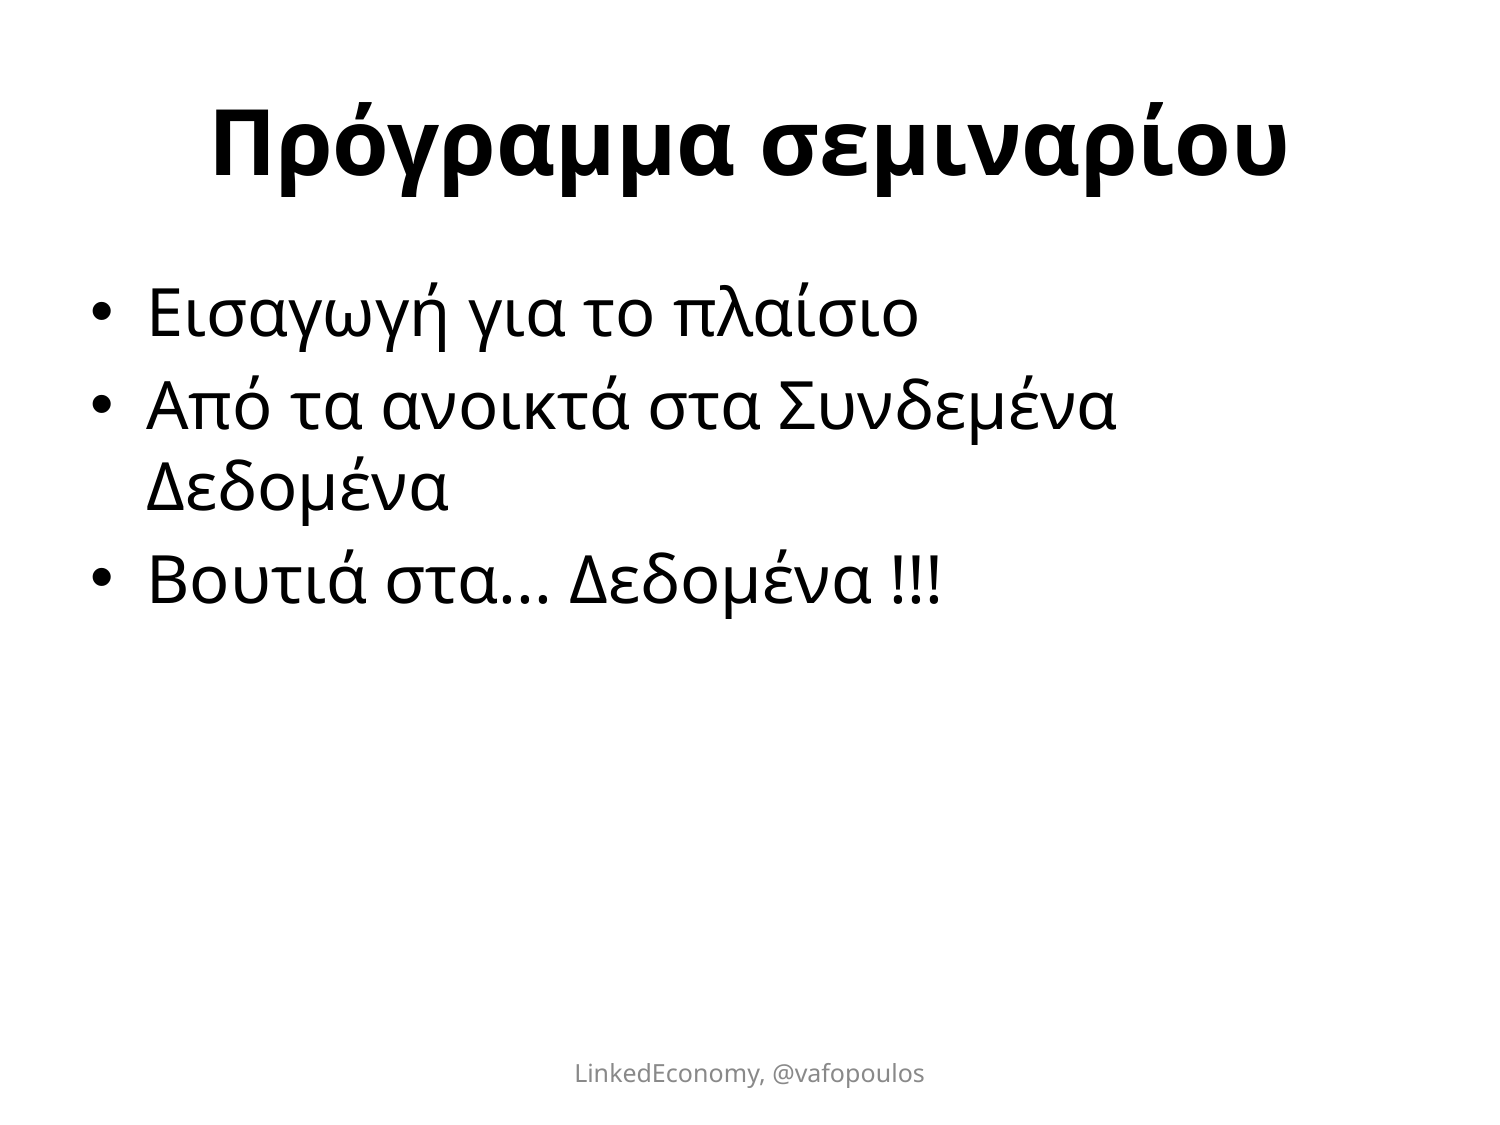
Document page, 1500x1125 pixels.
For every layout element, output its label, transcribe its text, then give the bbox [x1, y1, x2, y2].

footer LinkedEconomy, @vafopoulos [512, 1042, 988, 1103]
title Πρόγραμμα σεμιναρίου [75, 45, 1425, 233]
list Εισαγωγή για το πλαίσιο Από τα ανοικτά στα Συνδεμένα Δεδομένα Βουτιά στα... Δεδομένα !!! [75, 262, 1425, 1005]
